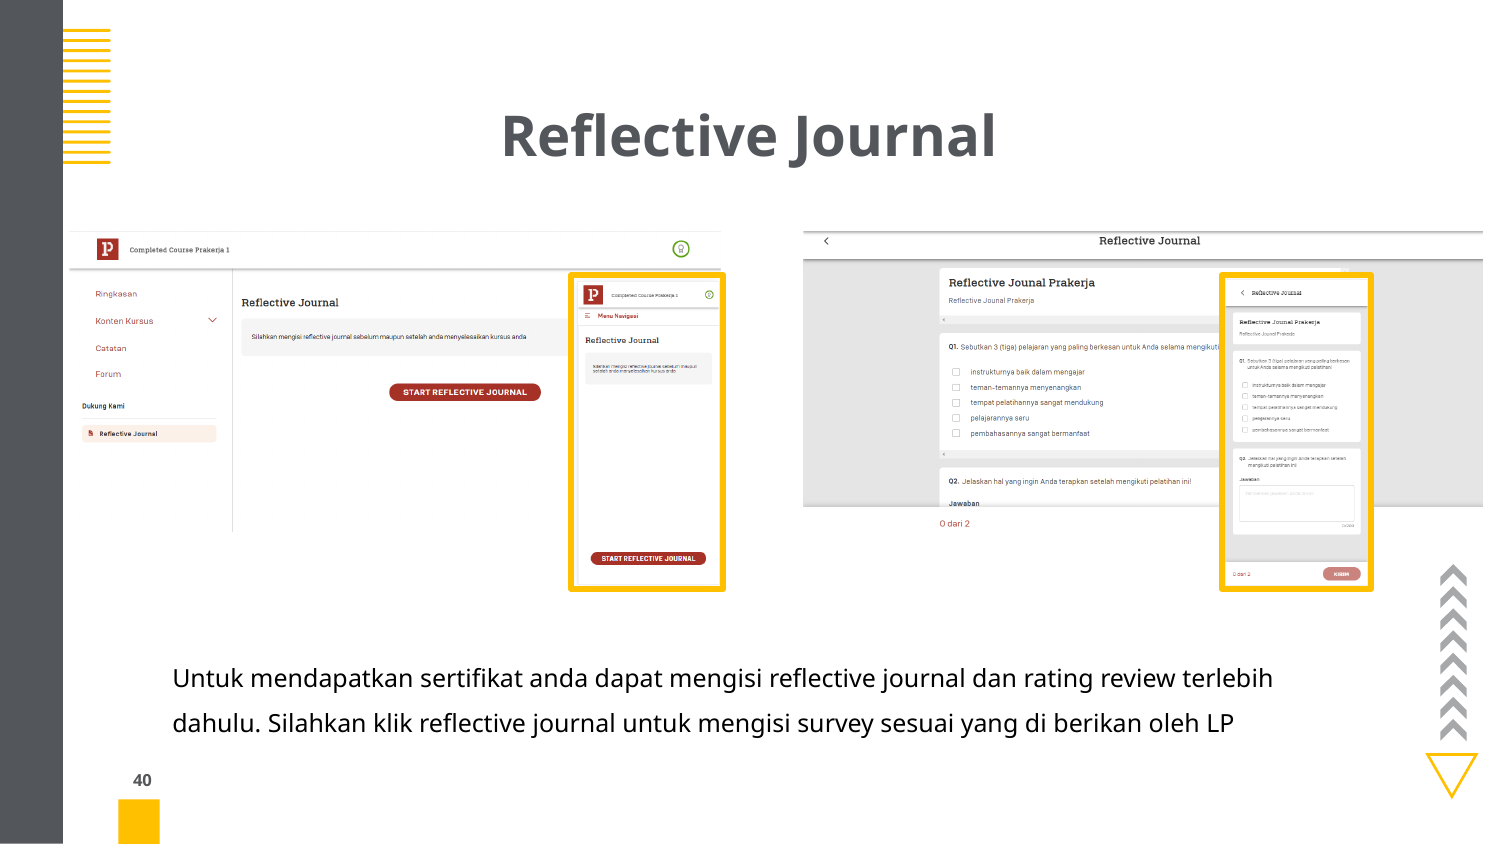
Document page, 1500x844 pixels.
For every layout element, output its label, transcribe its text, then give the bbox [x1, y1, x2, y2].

picture [69, 231, 721, 586]
slide_number 40 [118, 755, 197, 792]
text_box Untuk mendapatkan sertifikat anda dapat mengisi reflective journal dan rating review terlebih dahulu. Silahkan klik reflective journal untuk mengisi survey sesuai yang di berikan oleh LP [157, 632, 1368, 756]
title Reflective Journal [116, 88, 1381, 183]
picture [803, 231, 1483, 586]
